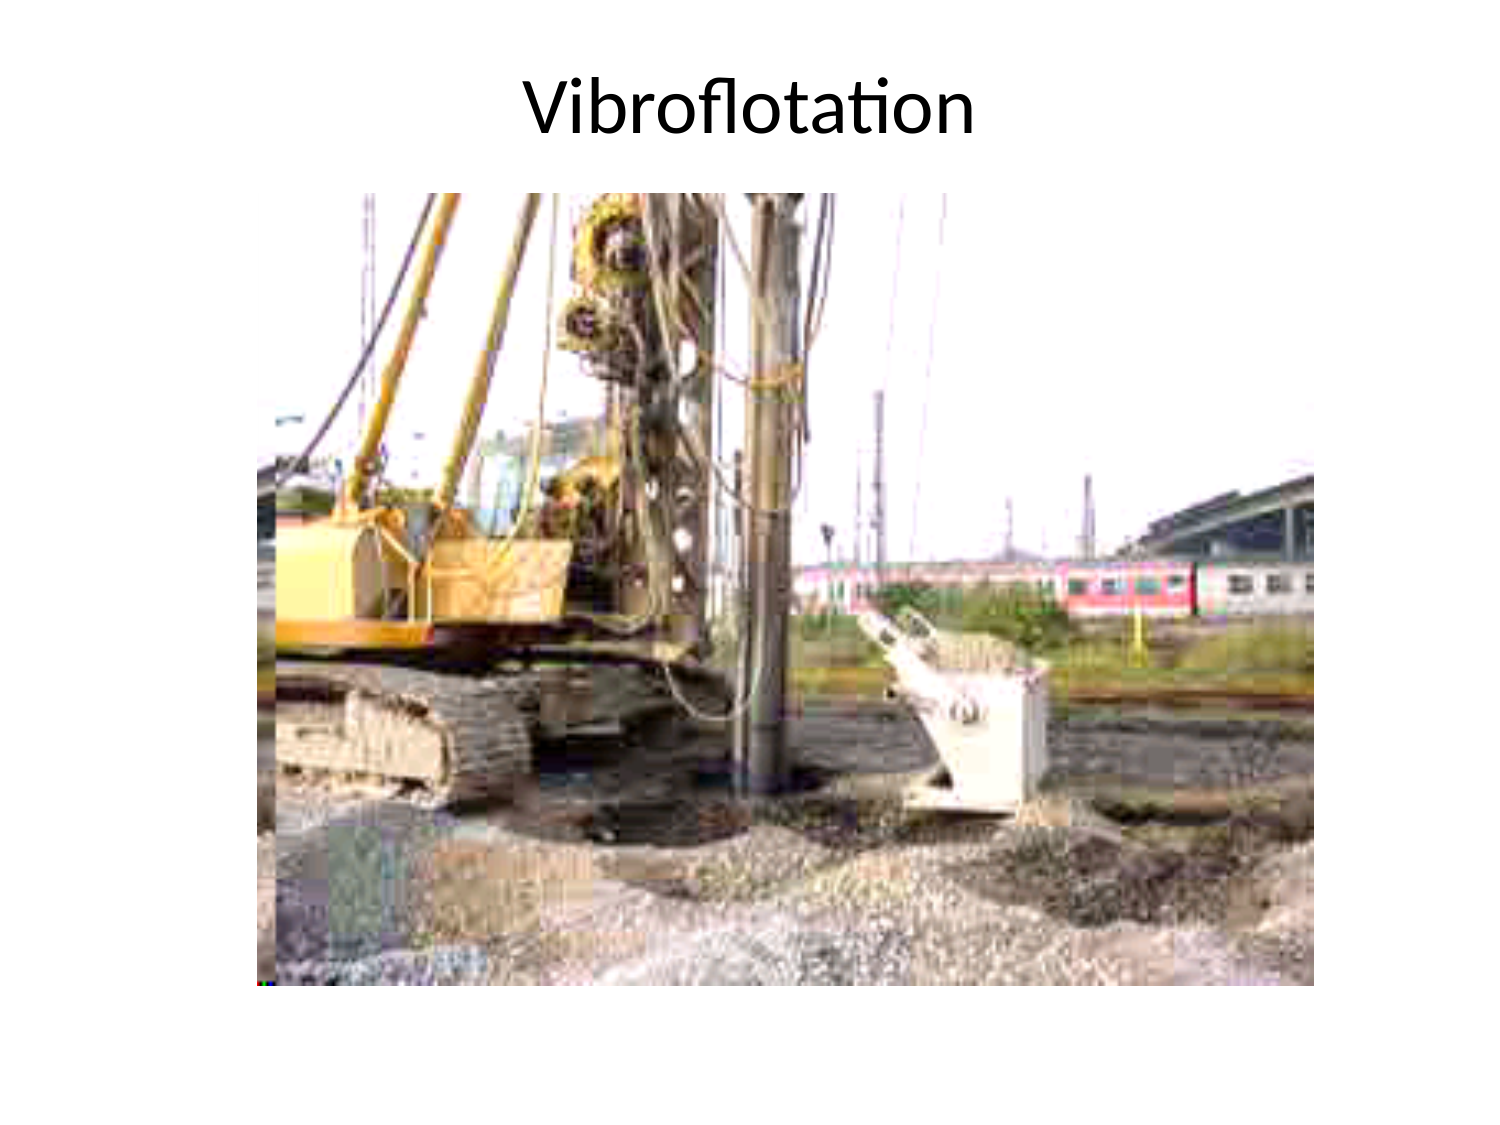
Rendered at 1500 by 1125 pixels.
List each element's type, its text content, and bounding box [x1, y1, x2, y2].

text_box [256, 192, 1315, 987]
title Vibroflotation [75, 45, 1425, 158]
